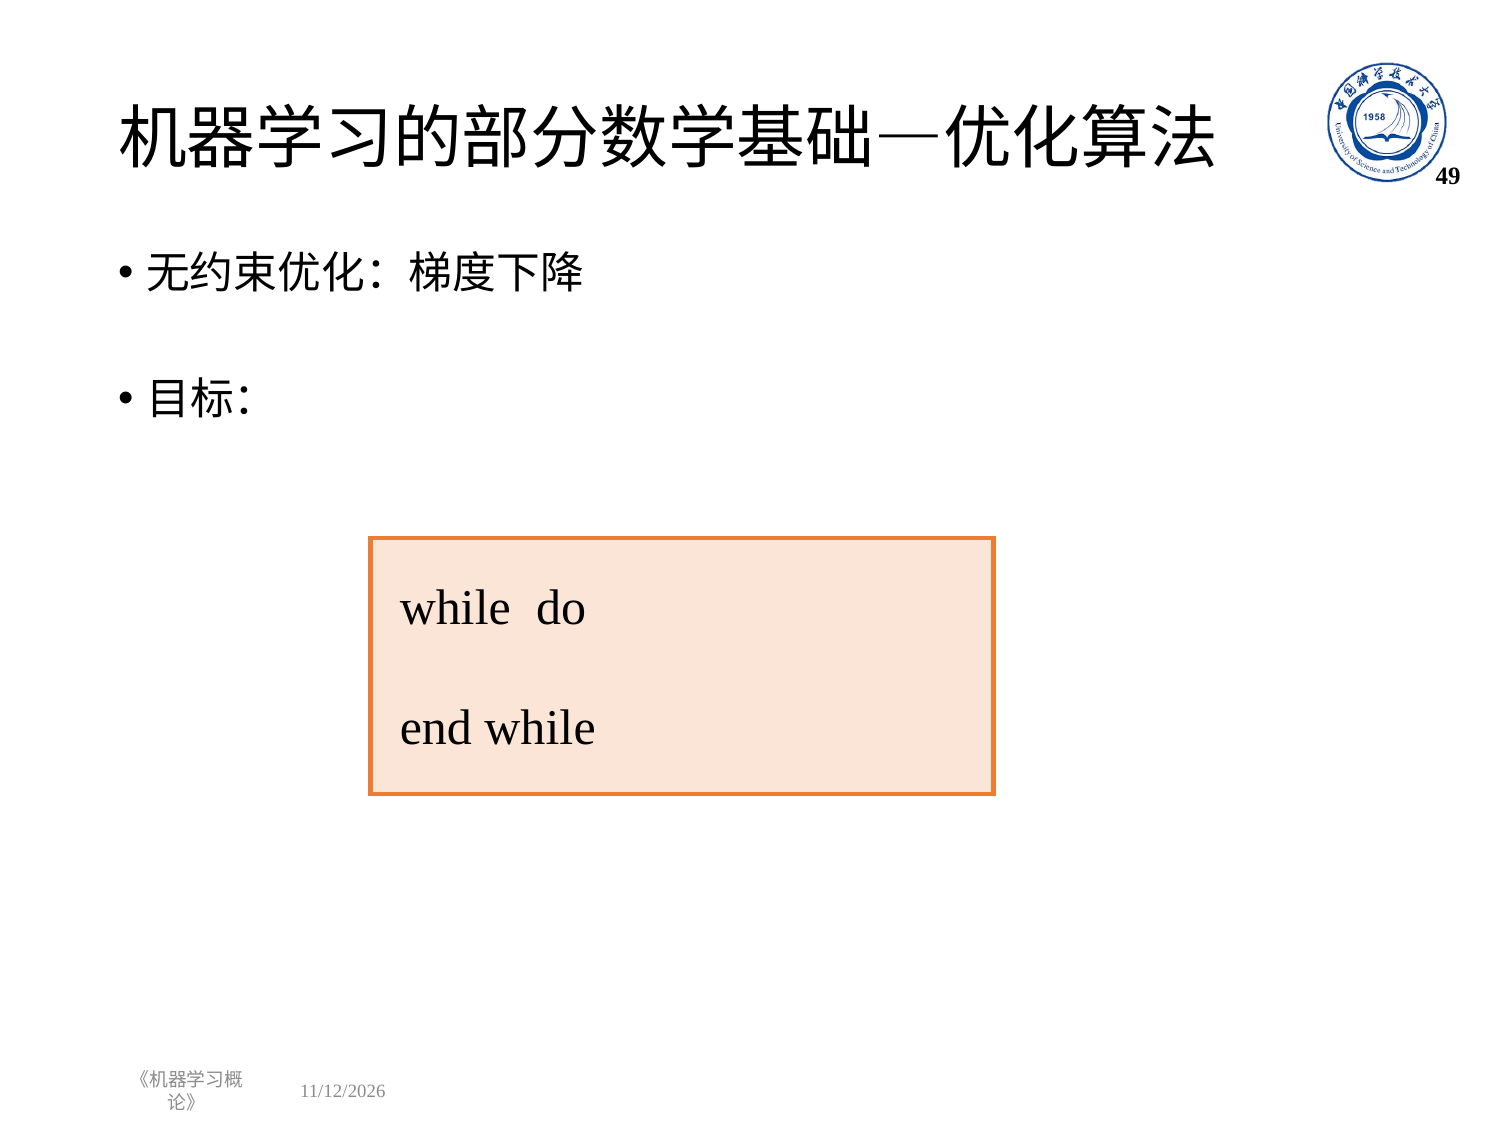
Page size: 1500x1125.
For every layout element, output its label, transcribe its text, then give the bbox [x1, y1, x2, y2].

footer 《机器学习概论》 [104, 1068, 270, 1113]
slide_number 49 [1372, 144, 1476, 205]
text_box [369, 537, 995, 795]
picture [1397, 59, 1450, 144]
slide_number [285, 1068, 422, 1113]
title 机器学习的部分数学基础—优化算法 [103, 59, 1397, 221]
